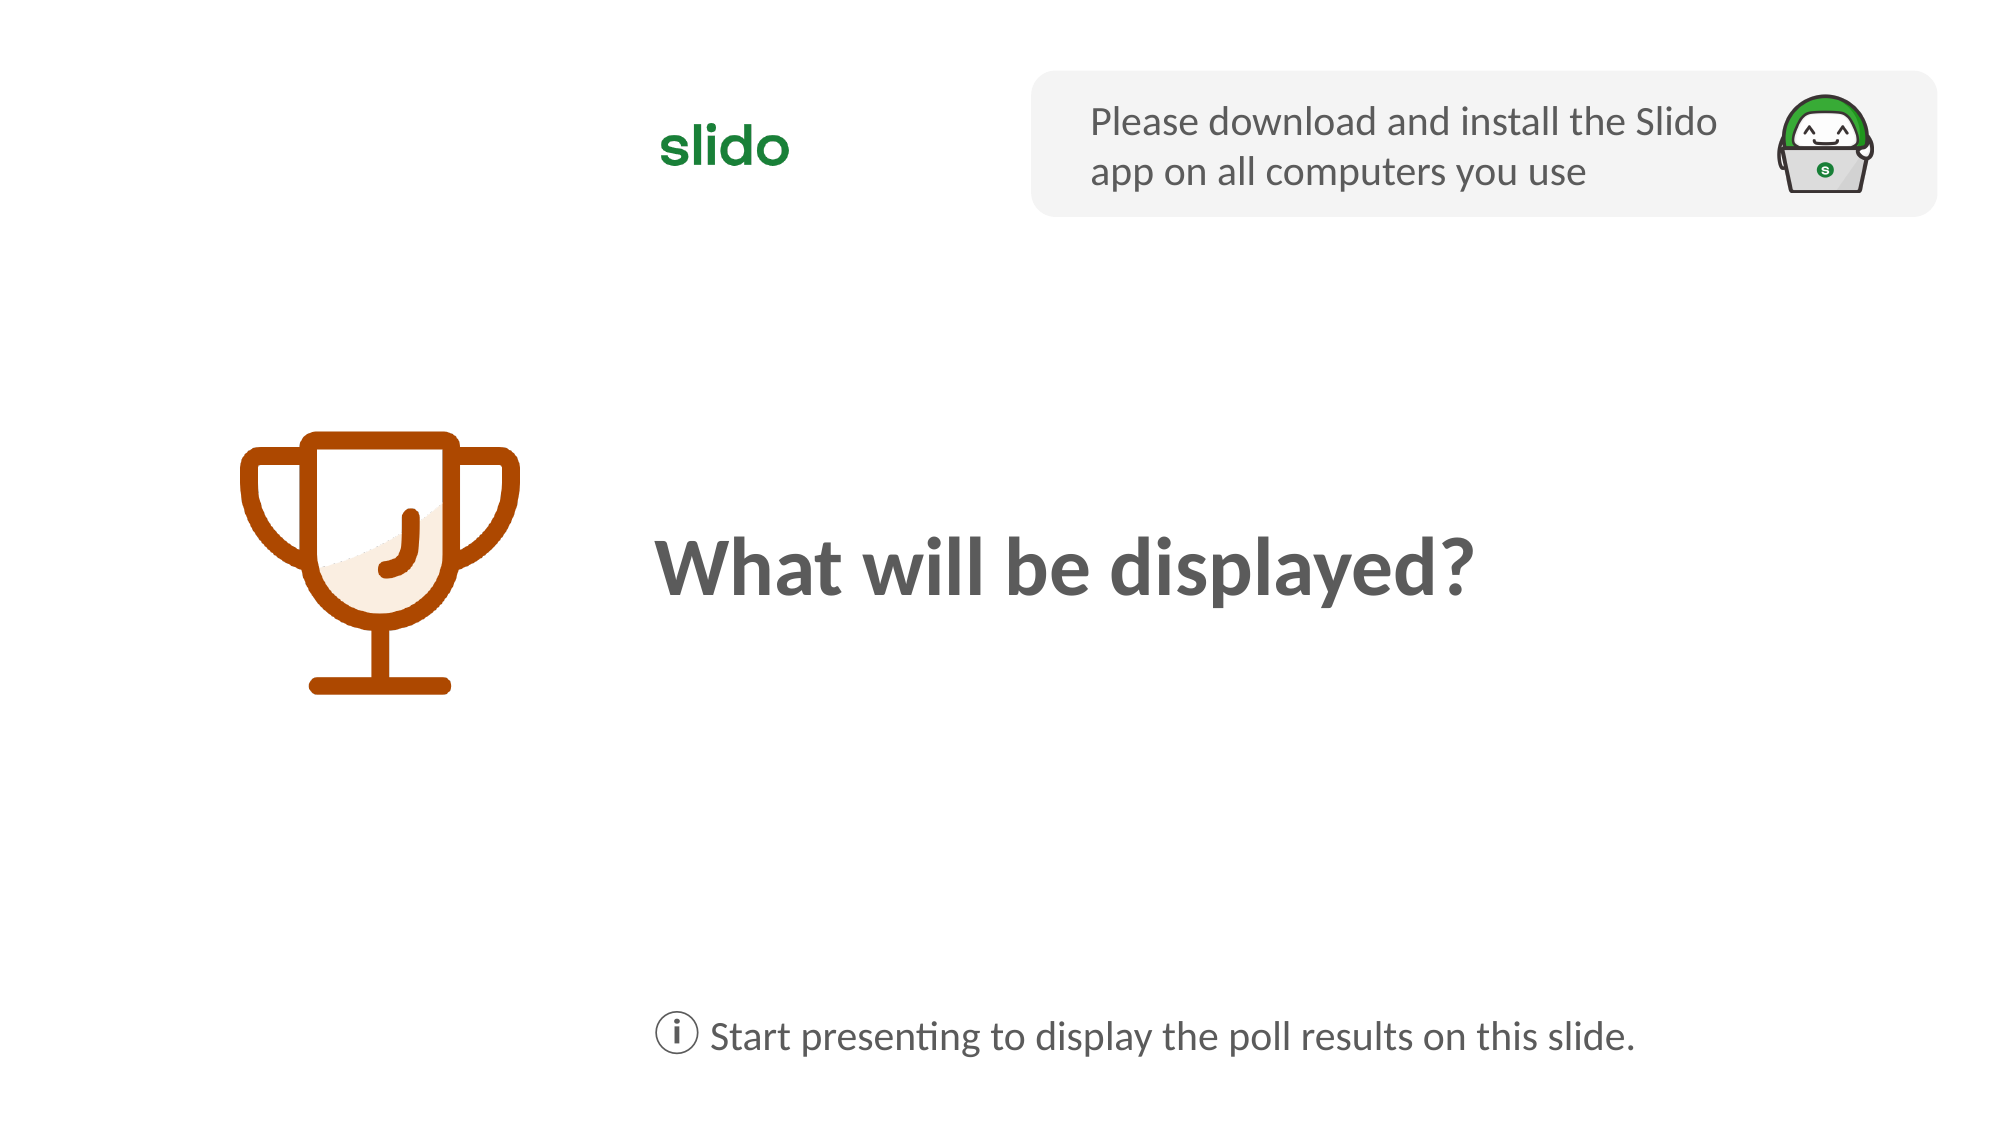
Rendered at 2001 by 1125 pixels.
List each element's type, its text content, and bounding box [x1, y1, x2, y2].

picture [1775, 94, 1874, 193]
text_box What will be displayed? [639, 421, 1841, 704]
picture [189, 372, 570, 753]
text_box ⓘ Start presenting to display the poll results on this slide. [639, 989, 1841, 1076]
text_box Please download and install the Slido app on all computers you use [1030, 69, 1939, 218]
picture [639, 101, 810, 187]
